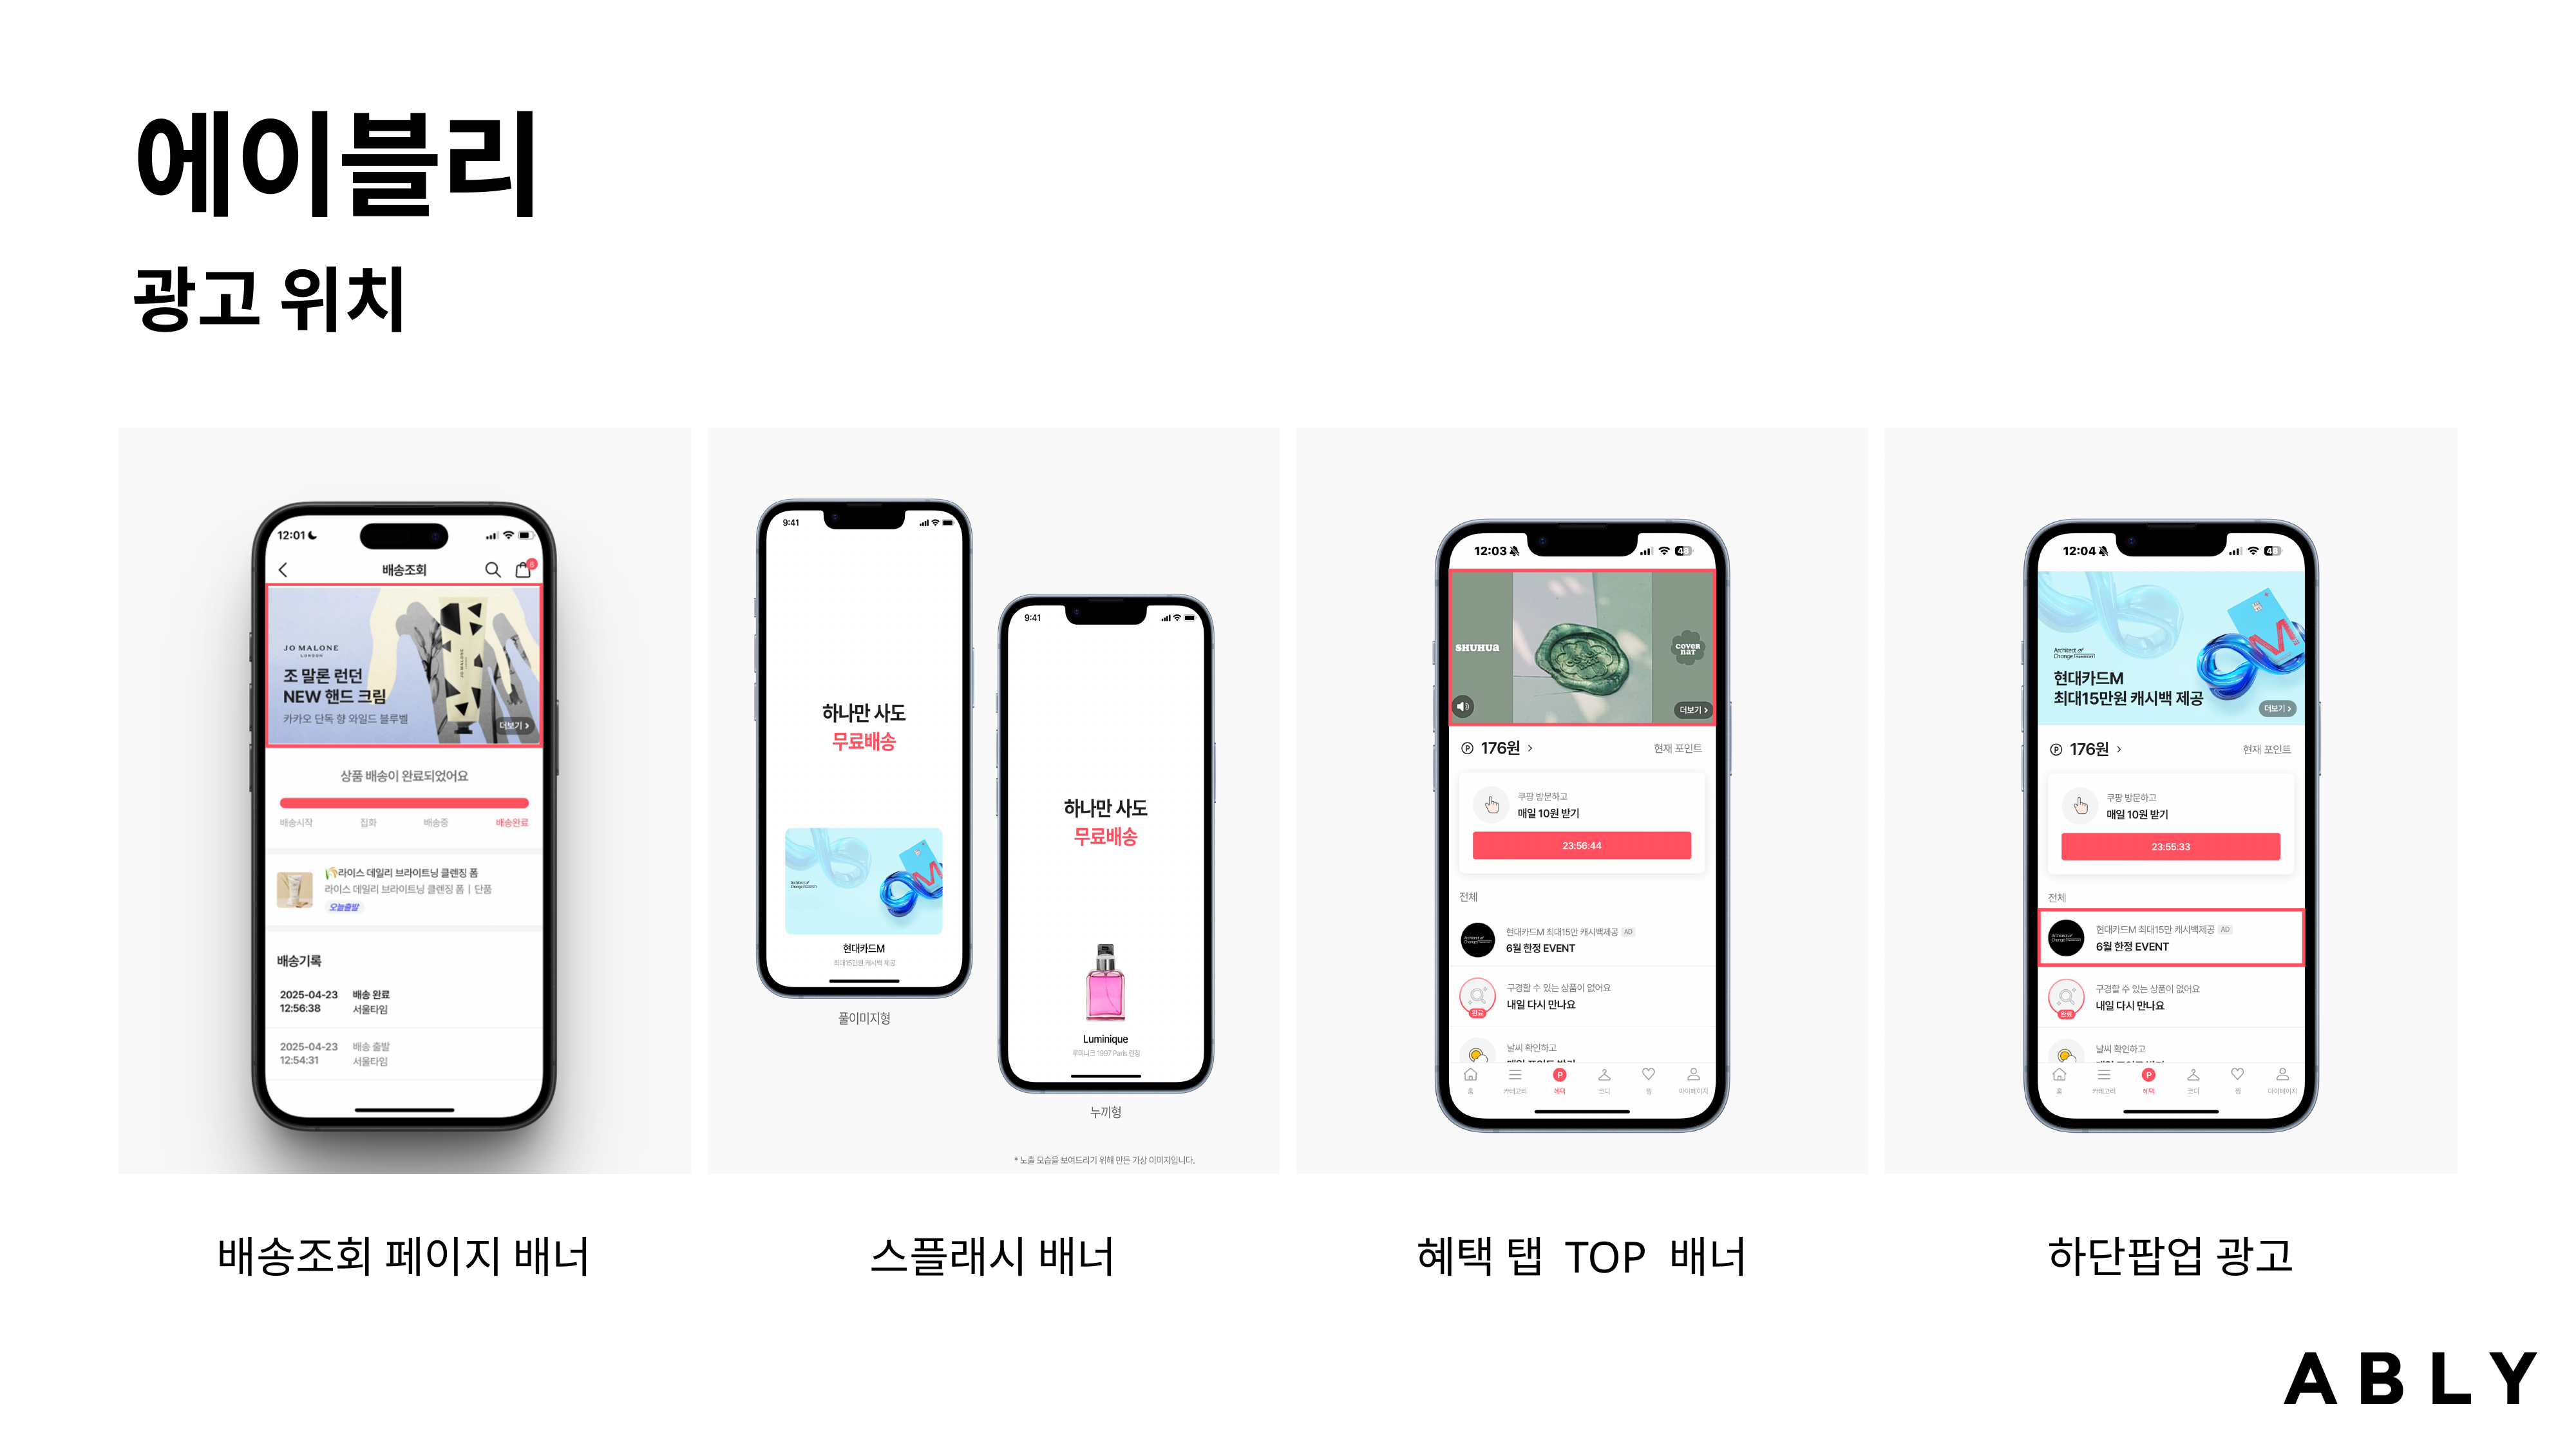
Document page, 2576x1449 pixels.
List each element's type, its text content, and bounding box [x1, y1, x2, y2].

text_box 혜택 탭 TOP 배너 [1411, 1230, 1754, 1287]
picture [118, 428, 691, 1174]
text_box 하단팝업 광고 [2042, 1230, 2300, 1287]
text_box 스플래시 배너 [864, 1230, 1122, 1287]
picture [2284, 1352, 2538, 1404]
list 광고 위치 [127, 250, 2449, 350]
text_box 배송조회 페이지 배너 [211, 1230, 598, 1287]
title 에이블리 [127, 113, 2449, 250]
picture [1296, 428, 1869, 1175]
picture [1885, 428, 2458, 1175]
picture [707, 428, 1280, 1175]
